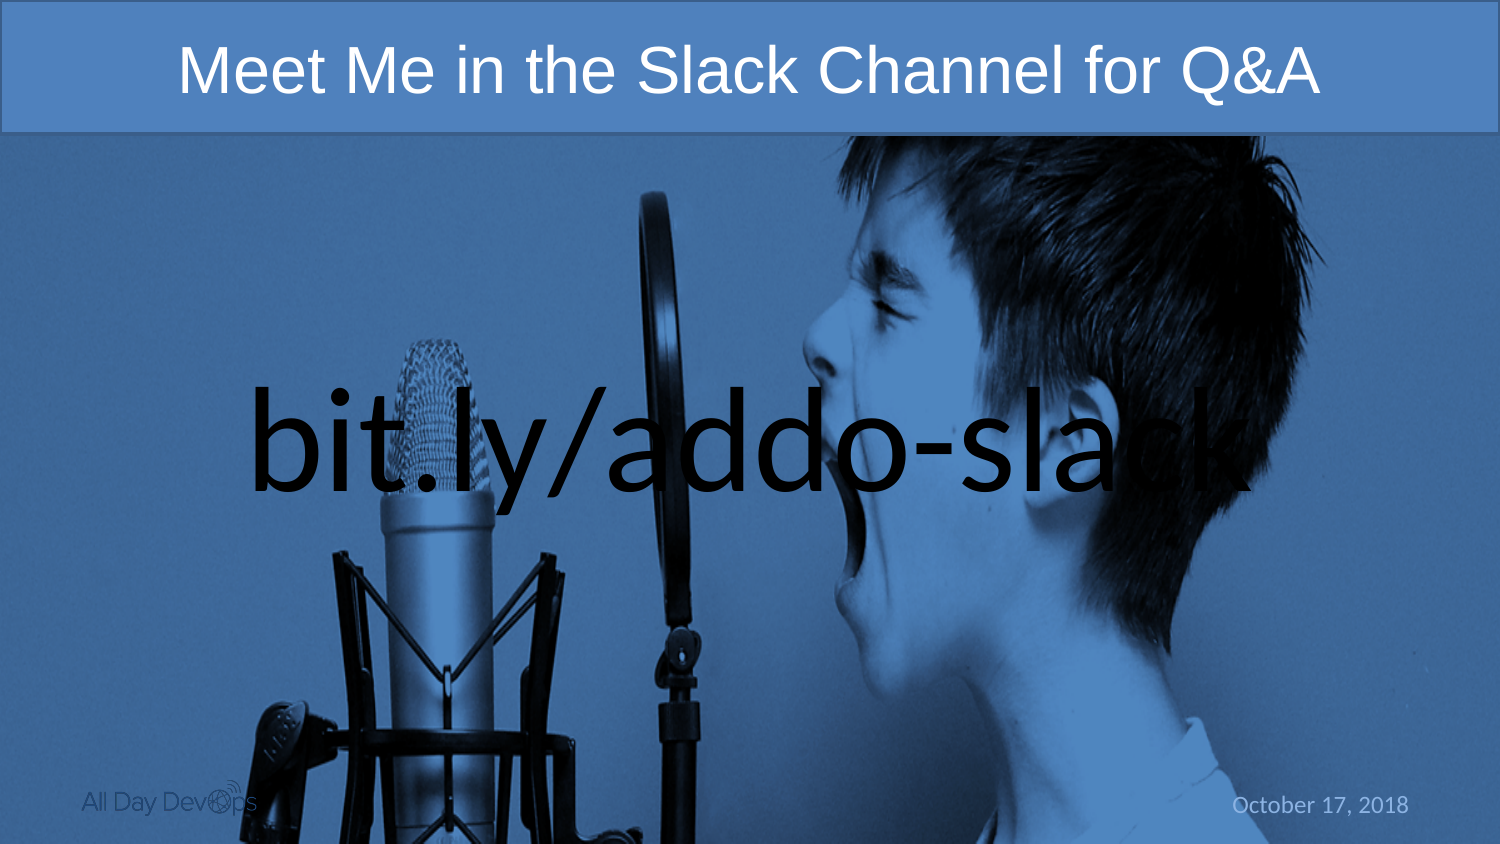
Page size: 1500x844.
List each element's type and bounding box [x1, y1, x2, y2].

picture [0, 136, 1500, 844]
